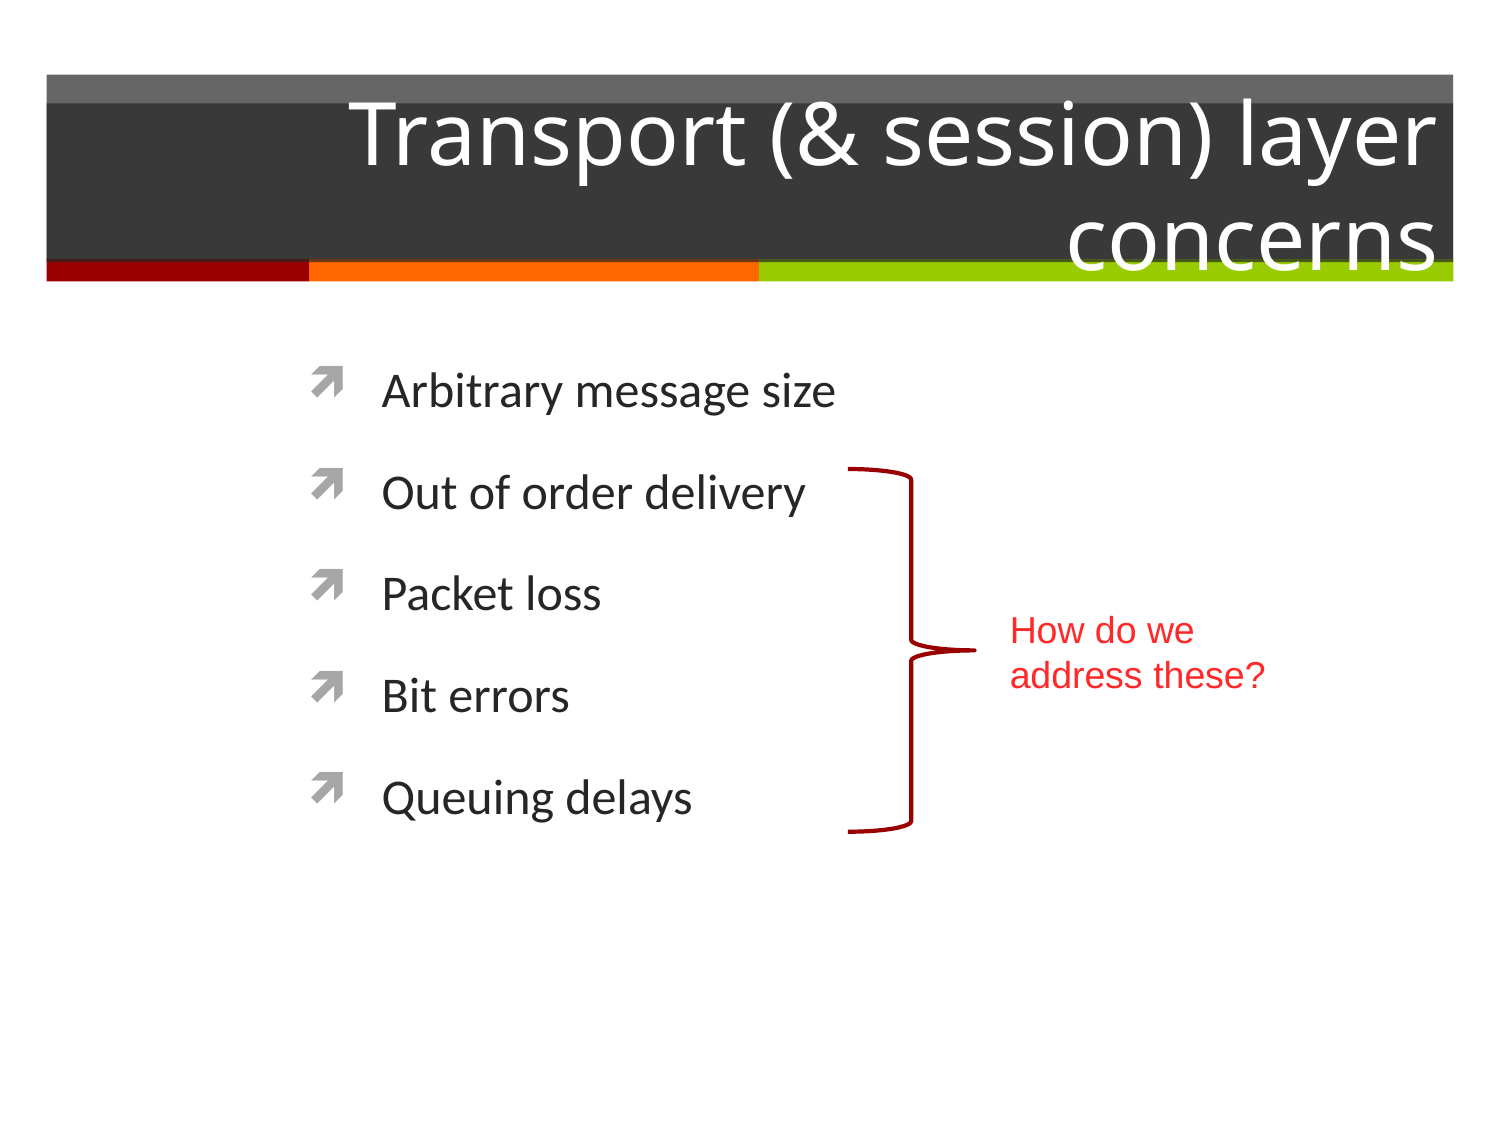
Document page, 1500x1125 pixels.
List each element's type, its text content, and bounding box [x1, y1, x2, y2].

list Arbitrary message size Out of order delivery Packet loss Bit errors Queuing delays [292, 350, 1454, 1005]
title Transport (& session) layer concerns [46, 103, 1454, 263]
text_box How do we address these? [994, 598, 1300, 704]
text_box [847, 466, 977, 834]
